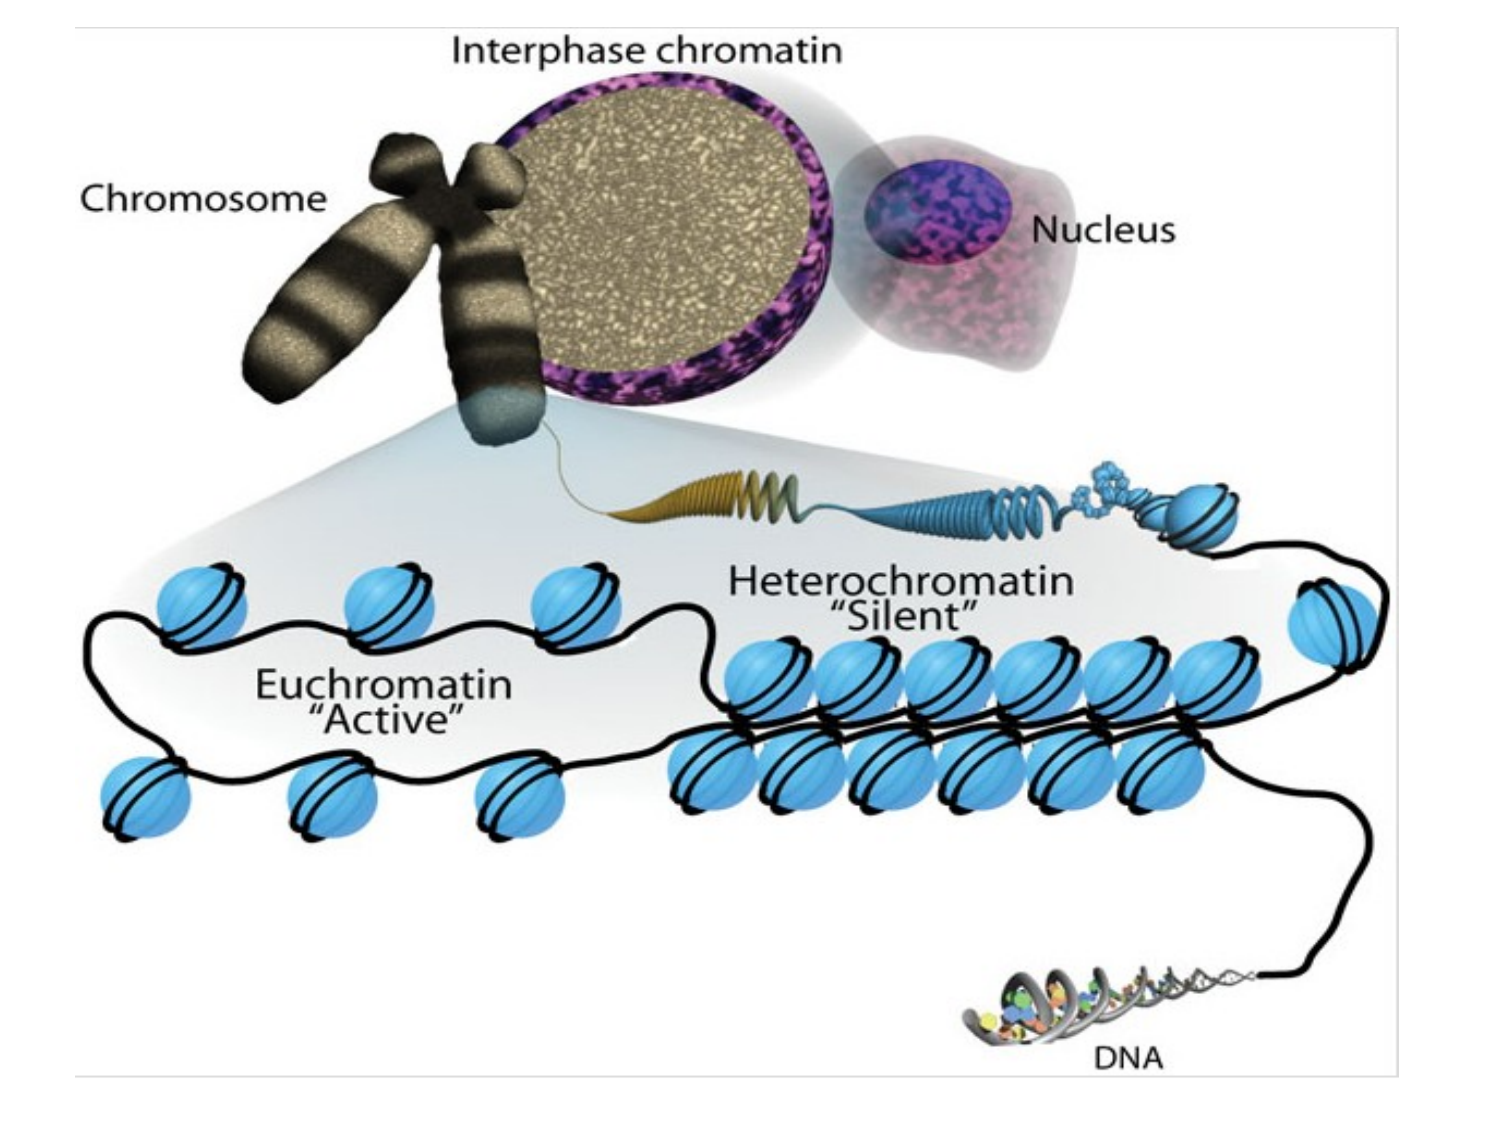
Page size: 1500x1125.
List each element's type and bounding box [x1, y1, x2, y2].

list [74, 27, 1399, 1081]
